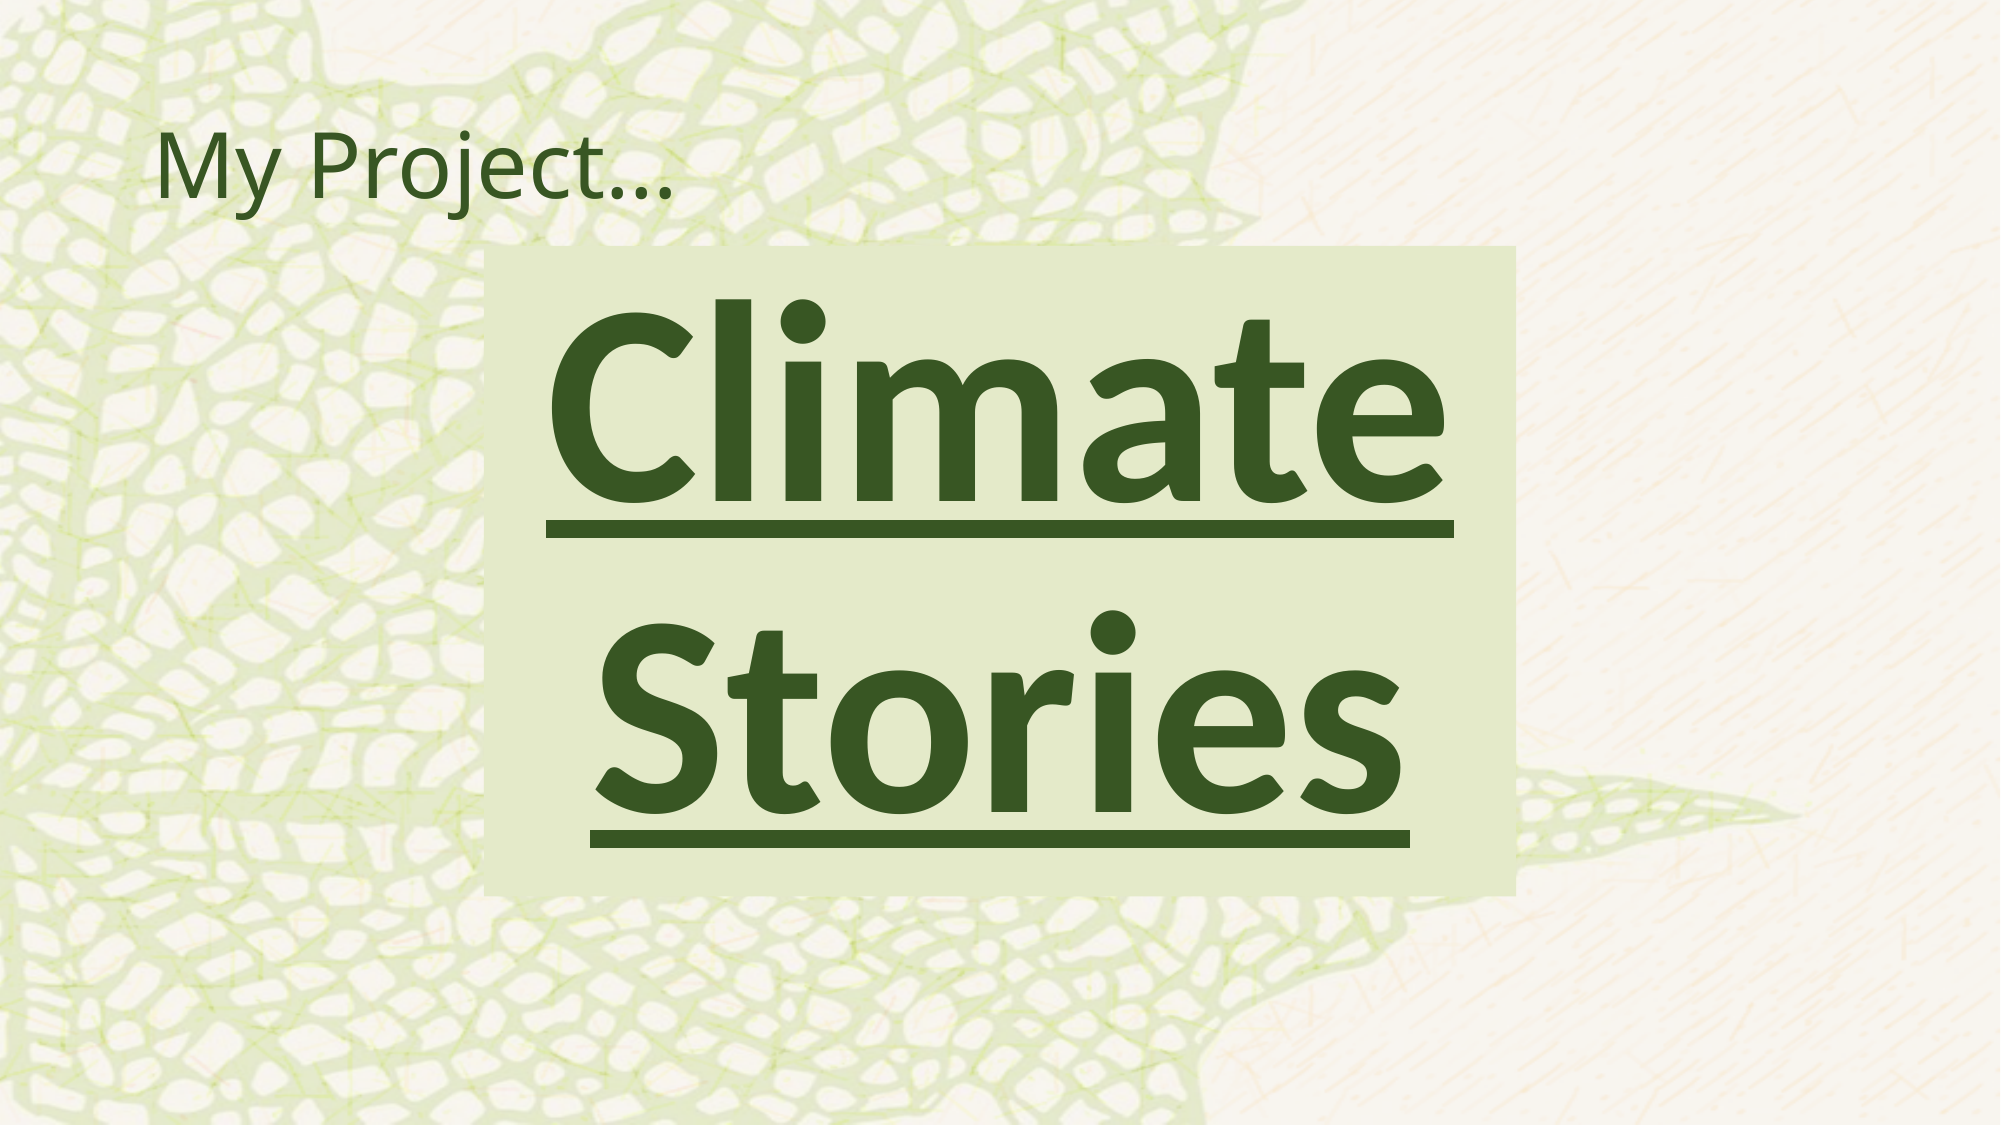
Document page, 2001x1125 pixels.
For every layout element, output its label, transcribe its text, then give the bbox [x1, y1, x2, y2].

picture [0, 0, 2001, 1125]
title My Project… [137, 59, 1863, 278]
list Climate Stories [483, 245, 1517, 897]
